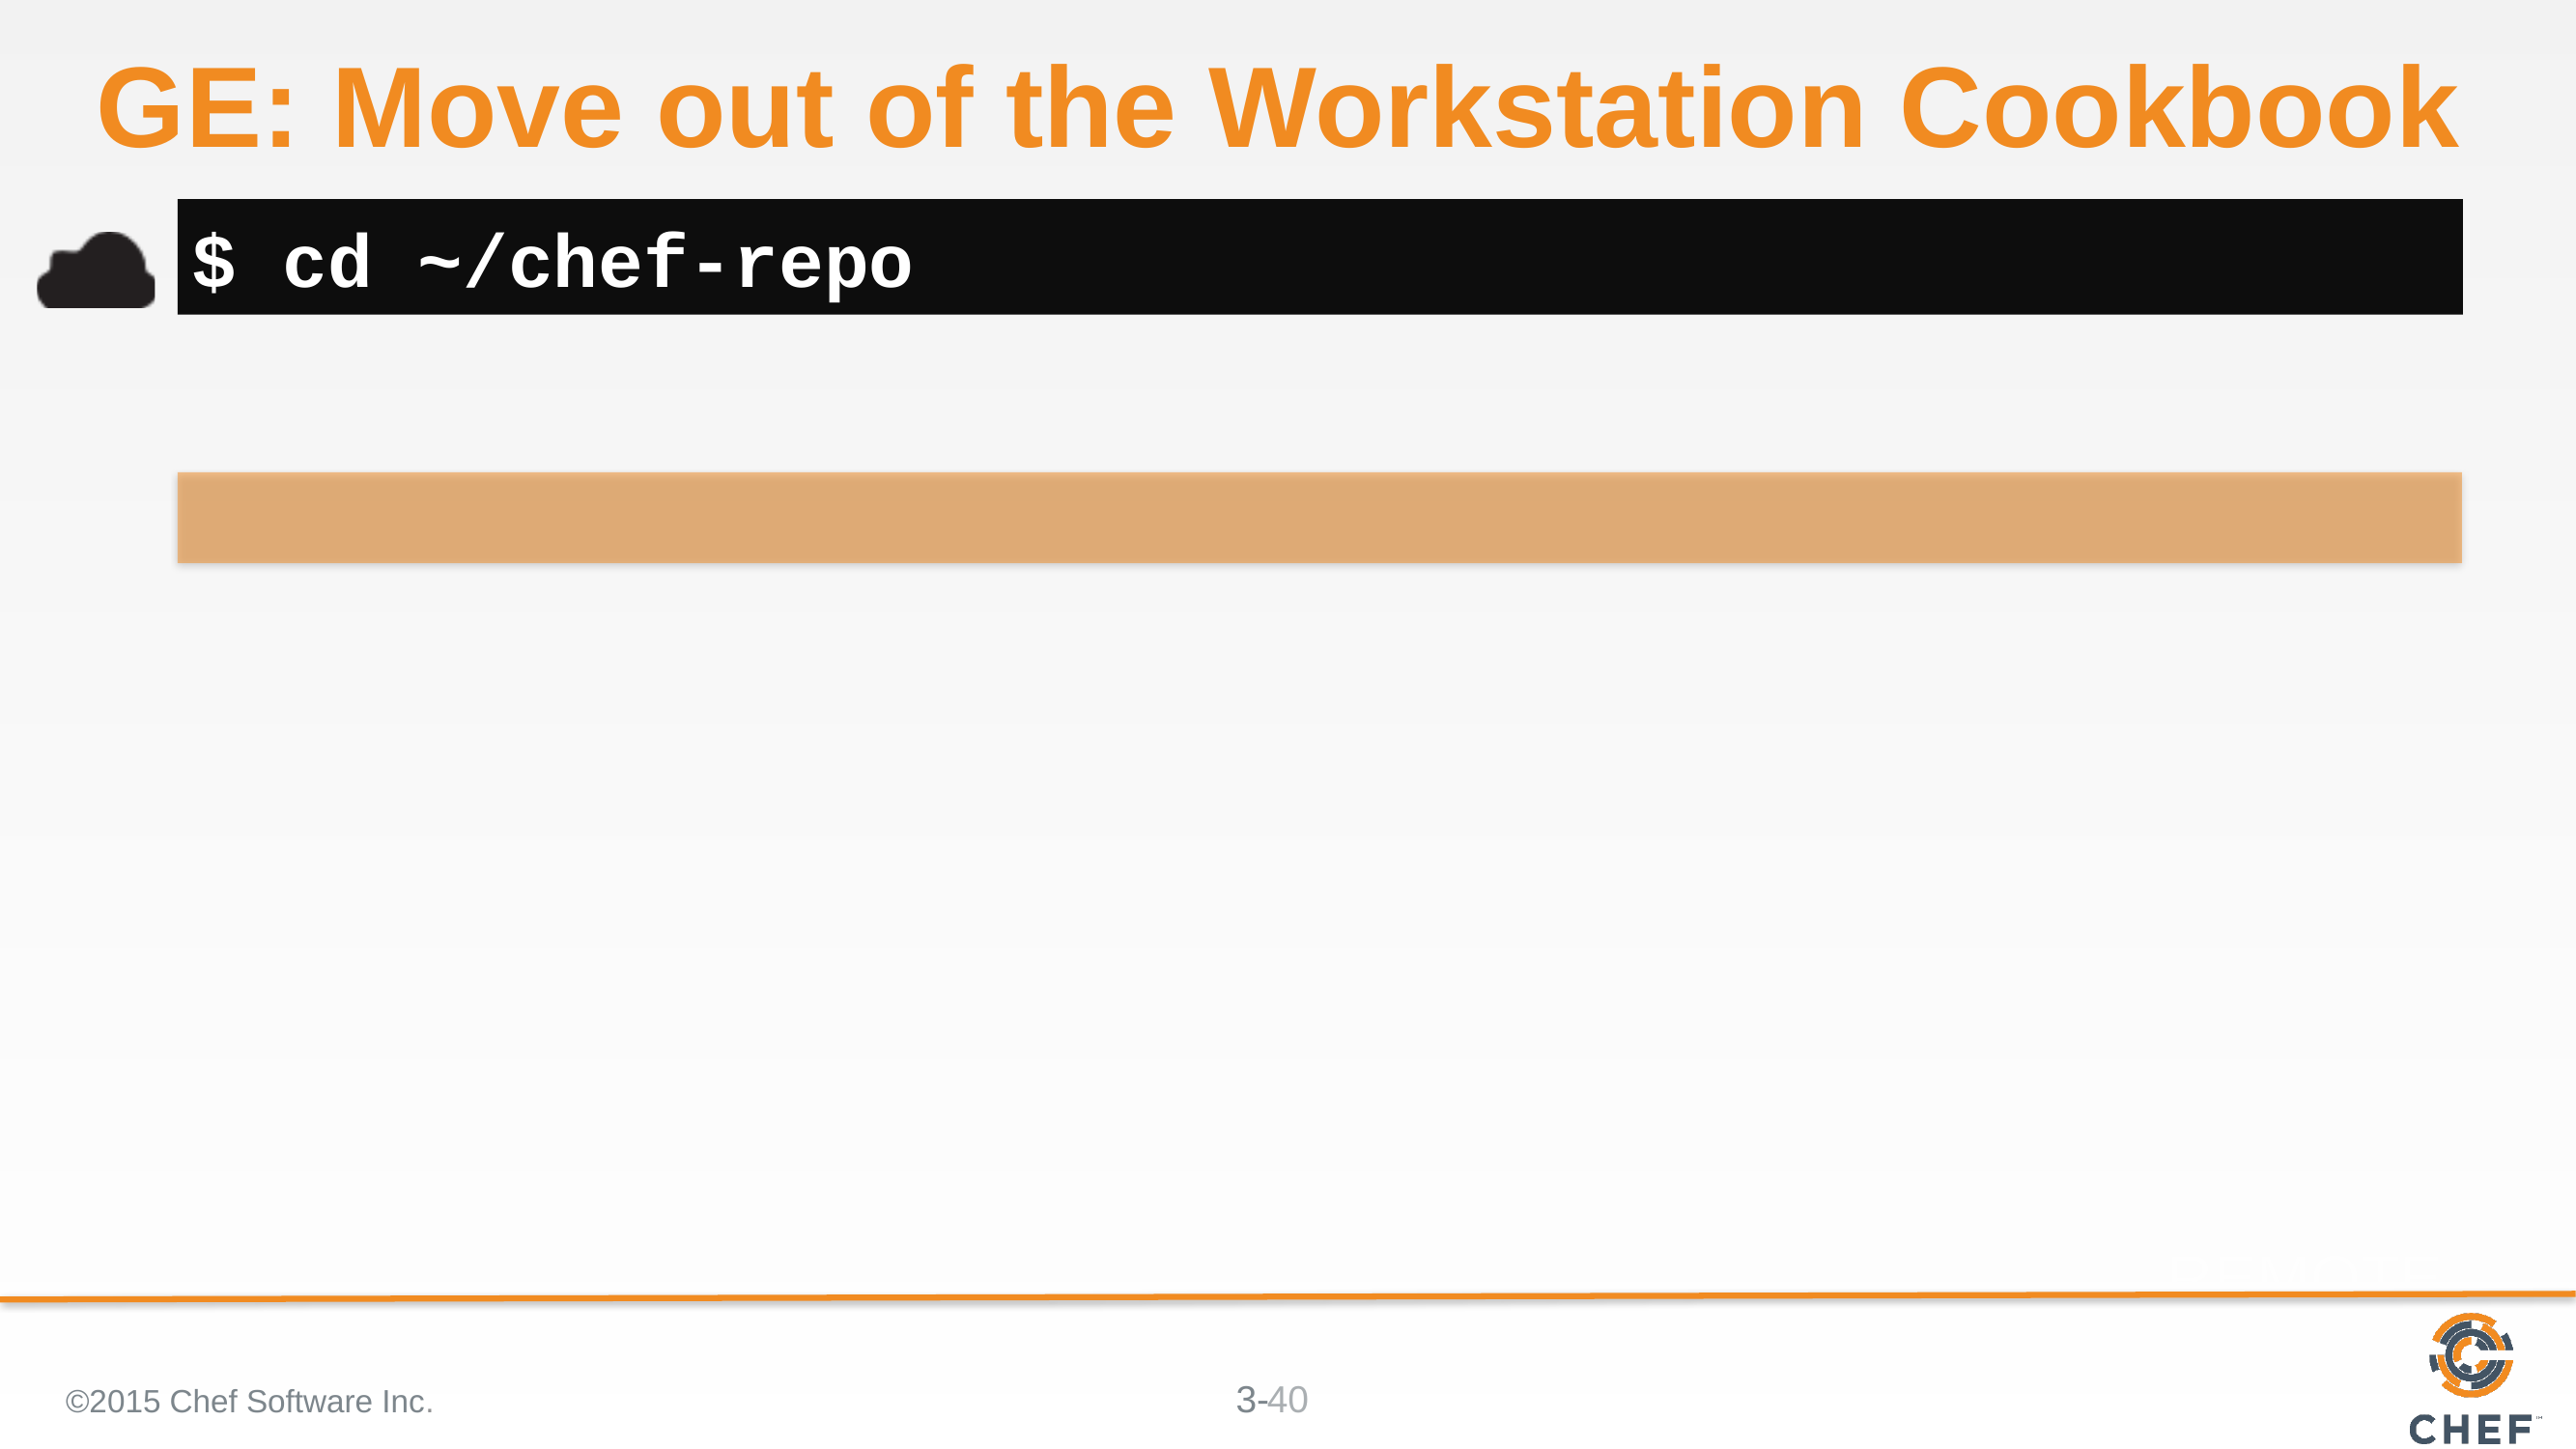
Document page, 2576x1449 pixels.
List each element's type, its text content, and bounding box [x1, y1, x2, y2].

picture [2399, 1297, 2550, 1449]
footer ©2015 Chef Software Inc. [51, 1359, 952, 1440]
list $ cd ~/chef-repo [177, 199, 2463, 315]
slide_number 40 [998, 1359, 1578, 1437]
title GE: Move out of the Workstation Cookbook [96, 48, 2463, 180]
